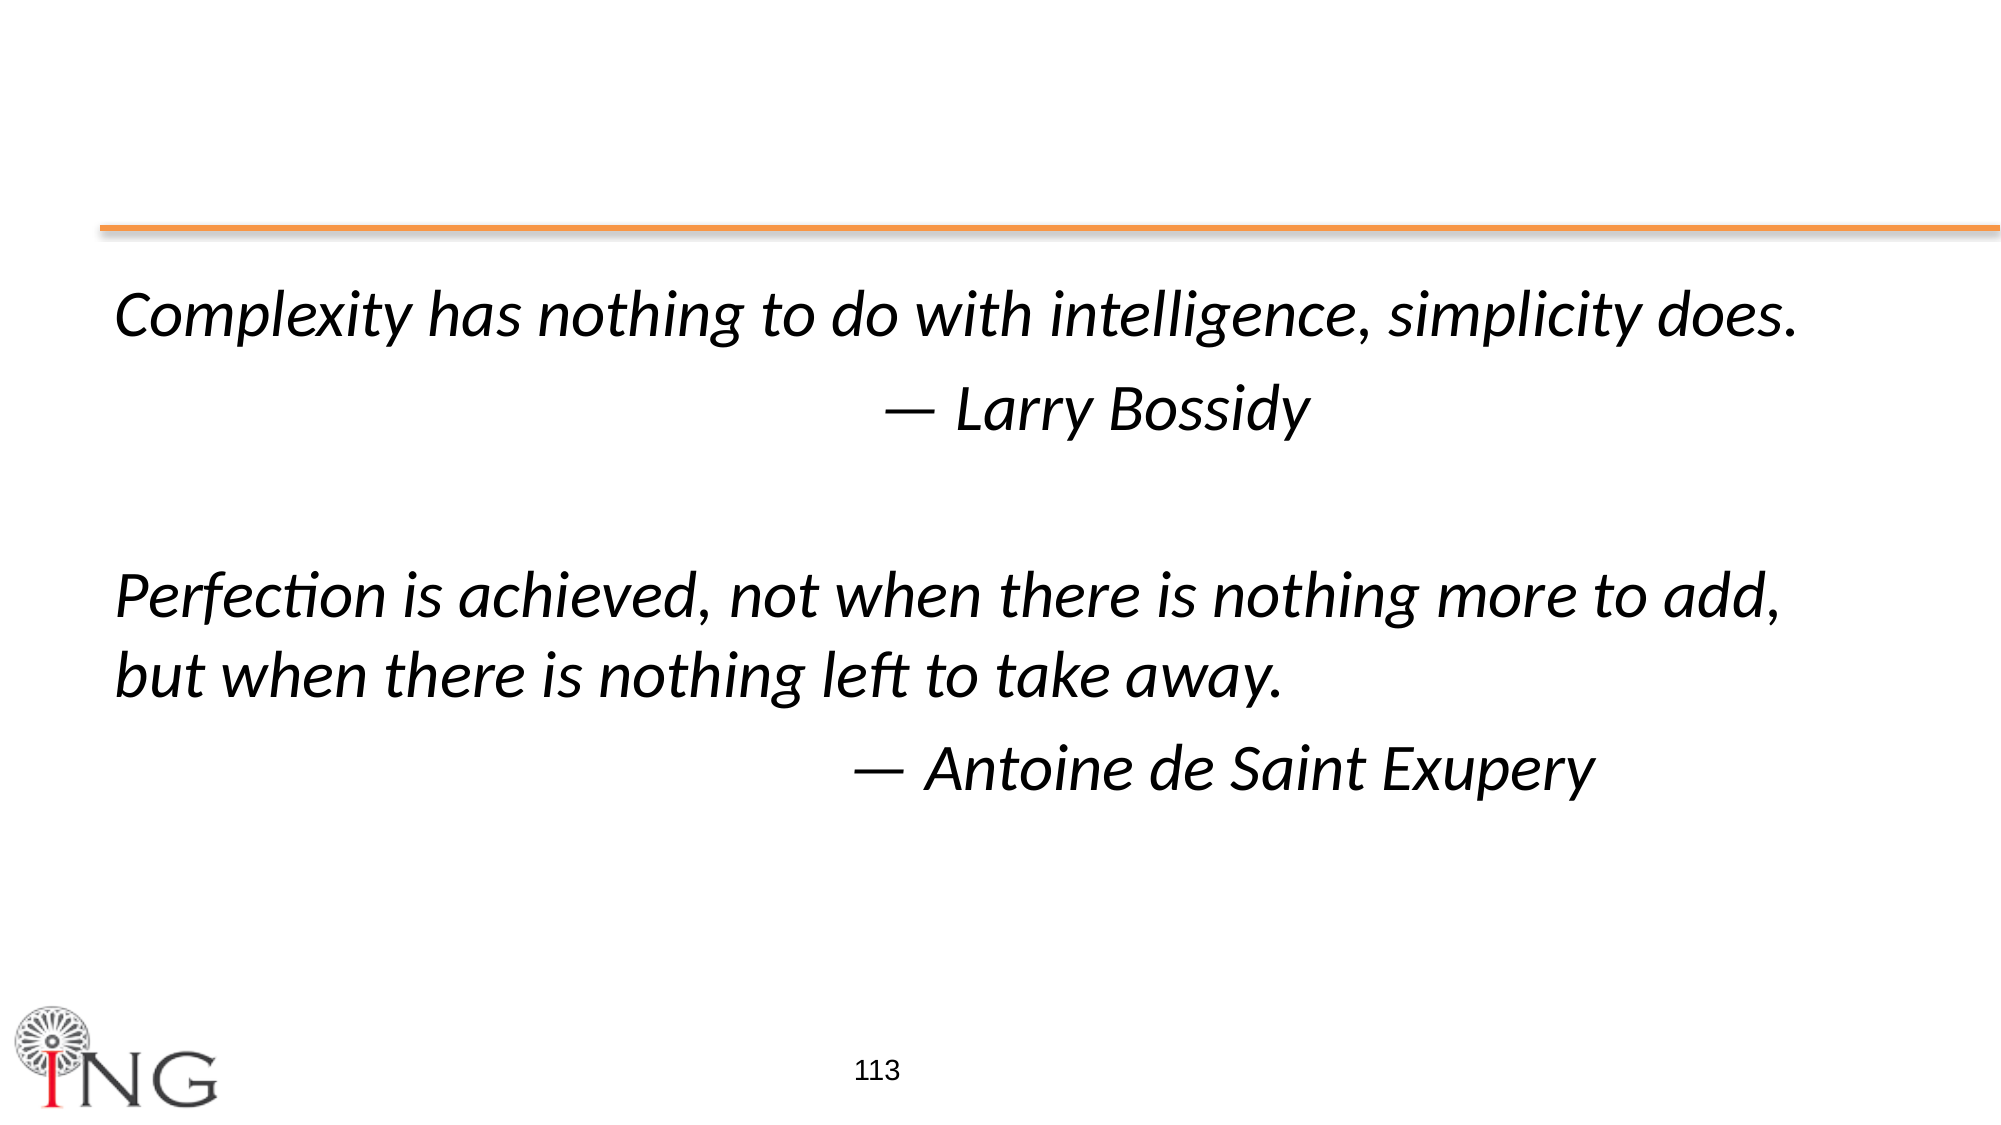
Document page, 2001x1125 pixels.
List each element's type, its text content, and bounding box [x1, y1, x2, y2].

picture [0, 987, 244, 1125]
slide_number 113 [839, 1043, 1900, 1104]
list Complexity has nothing to do with intelligence, simplicity does. — Larry Bossidy Perfection is achieved, not when there is nothing more to add, but when there is nothing left to take away. — Antoine de Saint Exupery [99, 262, 1900, 1005]
